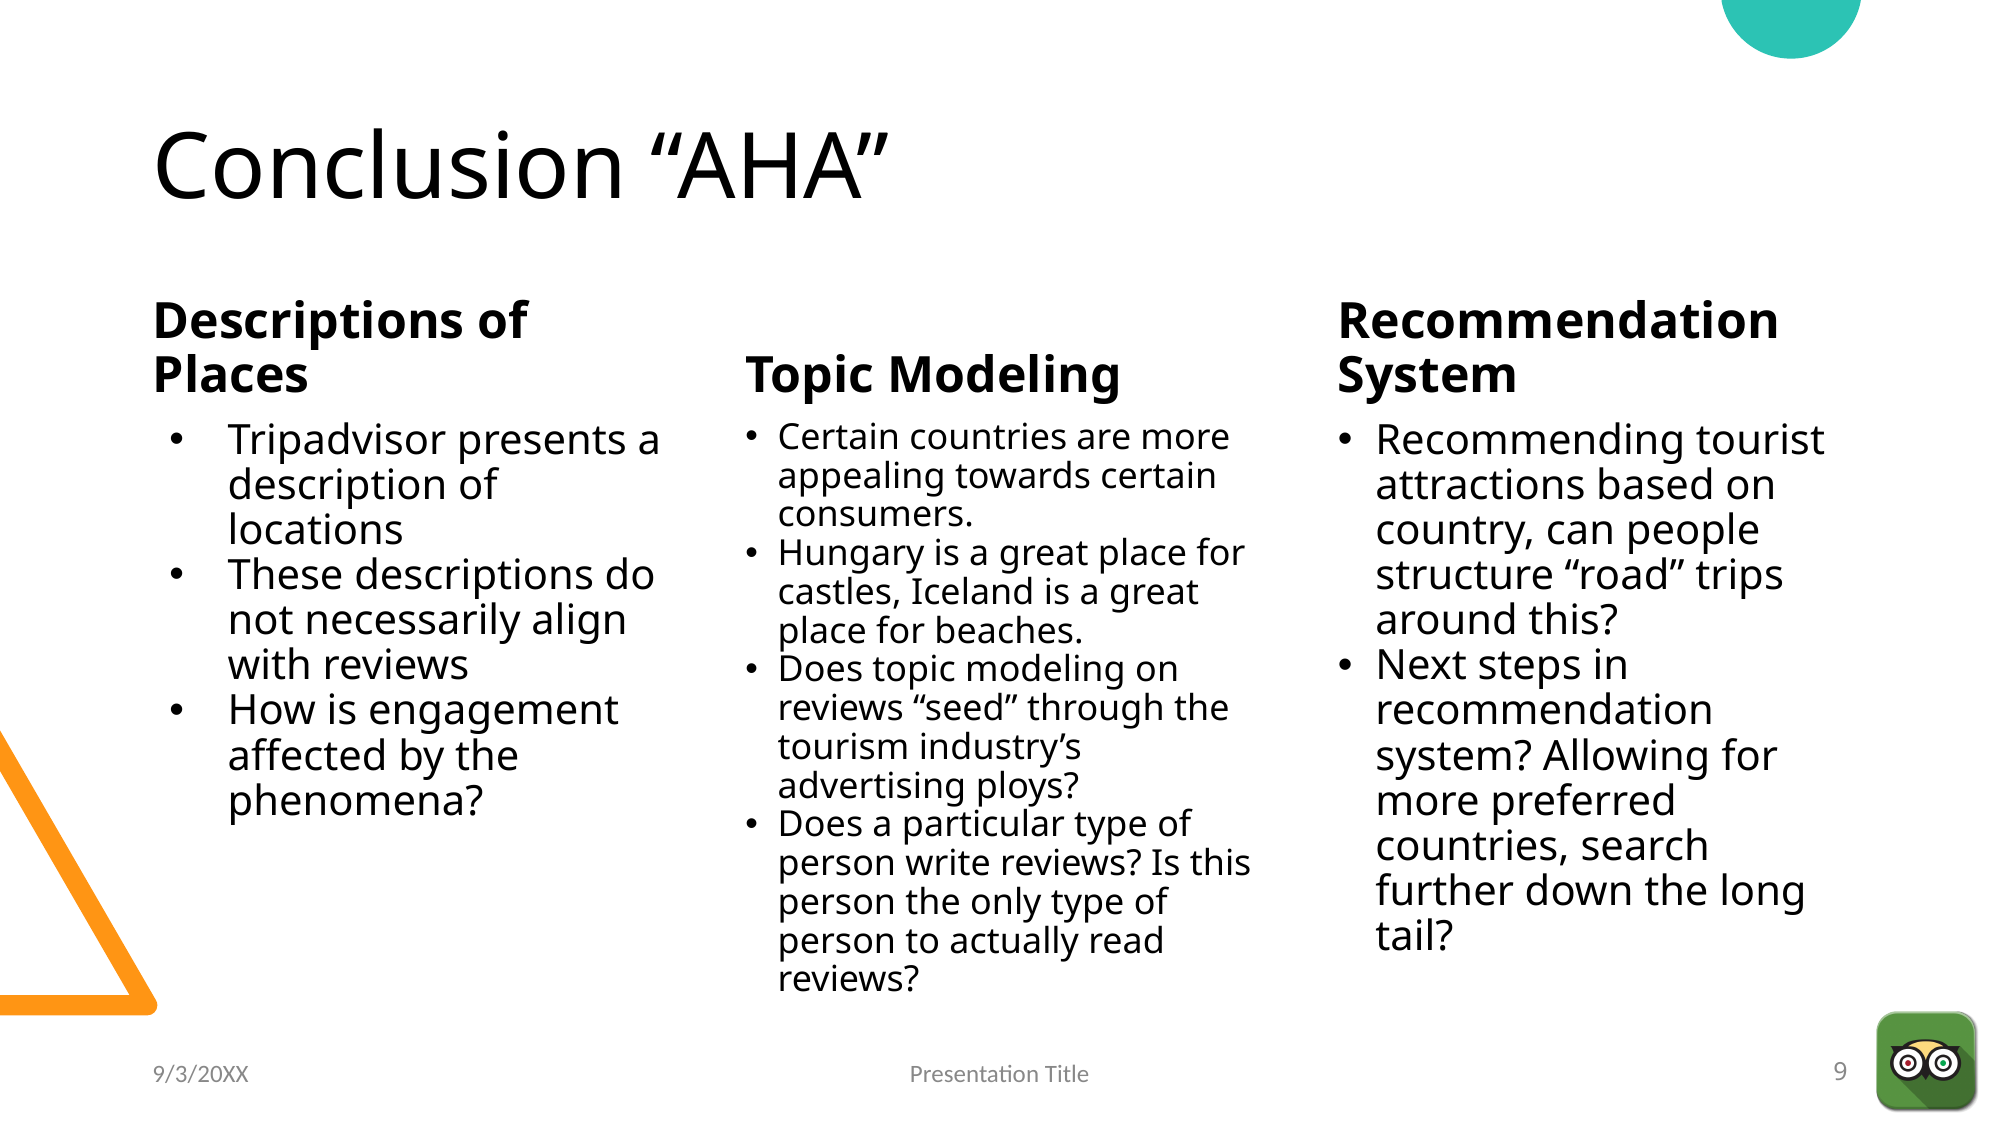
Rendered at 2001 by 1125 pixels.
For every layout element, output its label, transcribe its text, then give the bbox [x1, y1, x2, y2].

footer Presentation Title [662, 1042, 1338, 1103]
list Recommending tourist attractions based on country, can people structure “road” trips around this? Next steps in recommendation system? Allowing for more preferred countries, search further down the long tail? [1323, 410, 1863, 1016]
title Conclusion “AHA” [137, 59, 1863, 278]
list Certain countries are more appealing towards certain consumers. Hungary is a great place for castles, Iceland is a great place for beaches. Does topic modeling on reviews “seed” through the tourism industry’s advertising ploys? Does a particular type of person write reviews? Is this person the only type of person to actually read reviews? [730, 410, 1271, 1016]
list Descriptions of Places [137, 275, 678, 410]
list Recommendation System [1323, 275, 1863, 410]
picture [1872, 1007, 1979, 1113]
slide_number ‹#› [1412, 1042, 1863, 1103]
list Tripadvisor presents a description of locations These descriptions do not necessarily align with reviews How is engagement affected by the phenomena? [137, 410, 678, 1016]
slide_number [137, 1042, 588, 1103]
list Topic Modeling [730, 275, 1271, 410]
